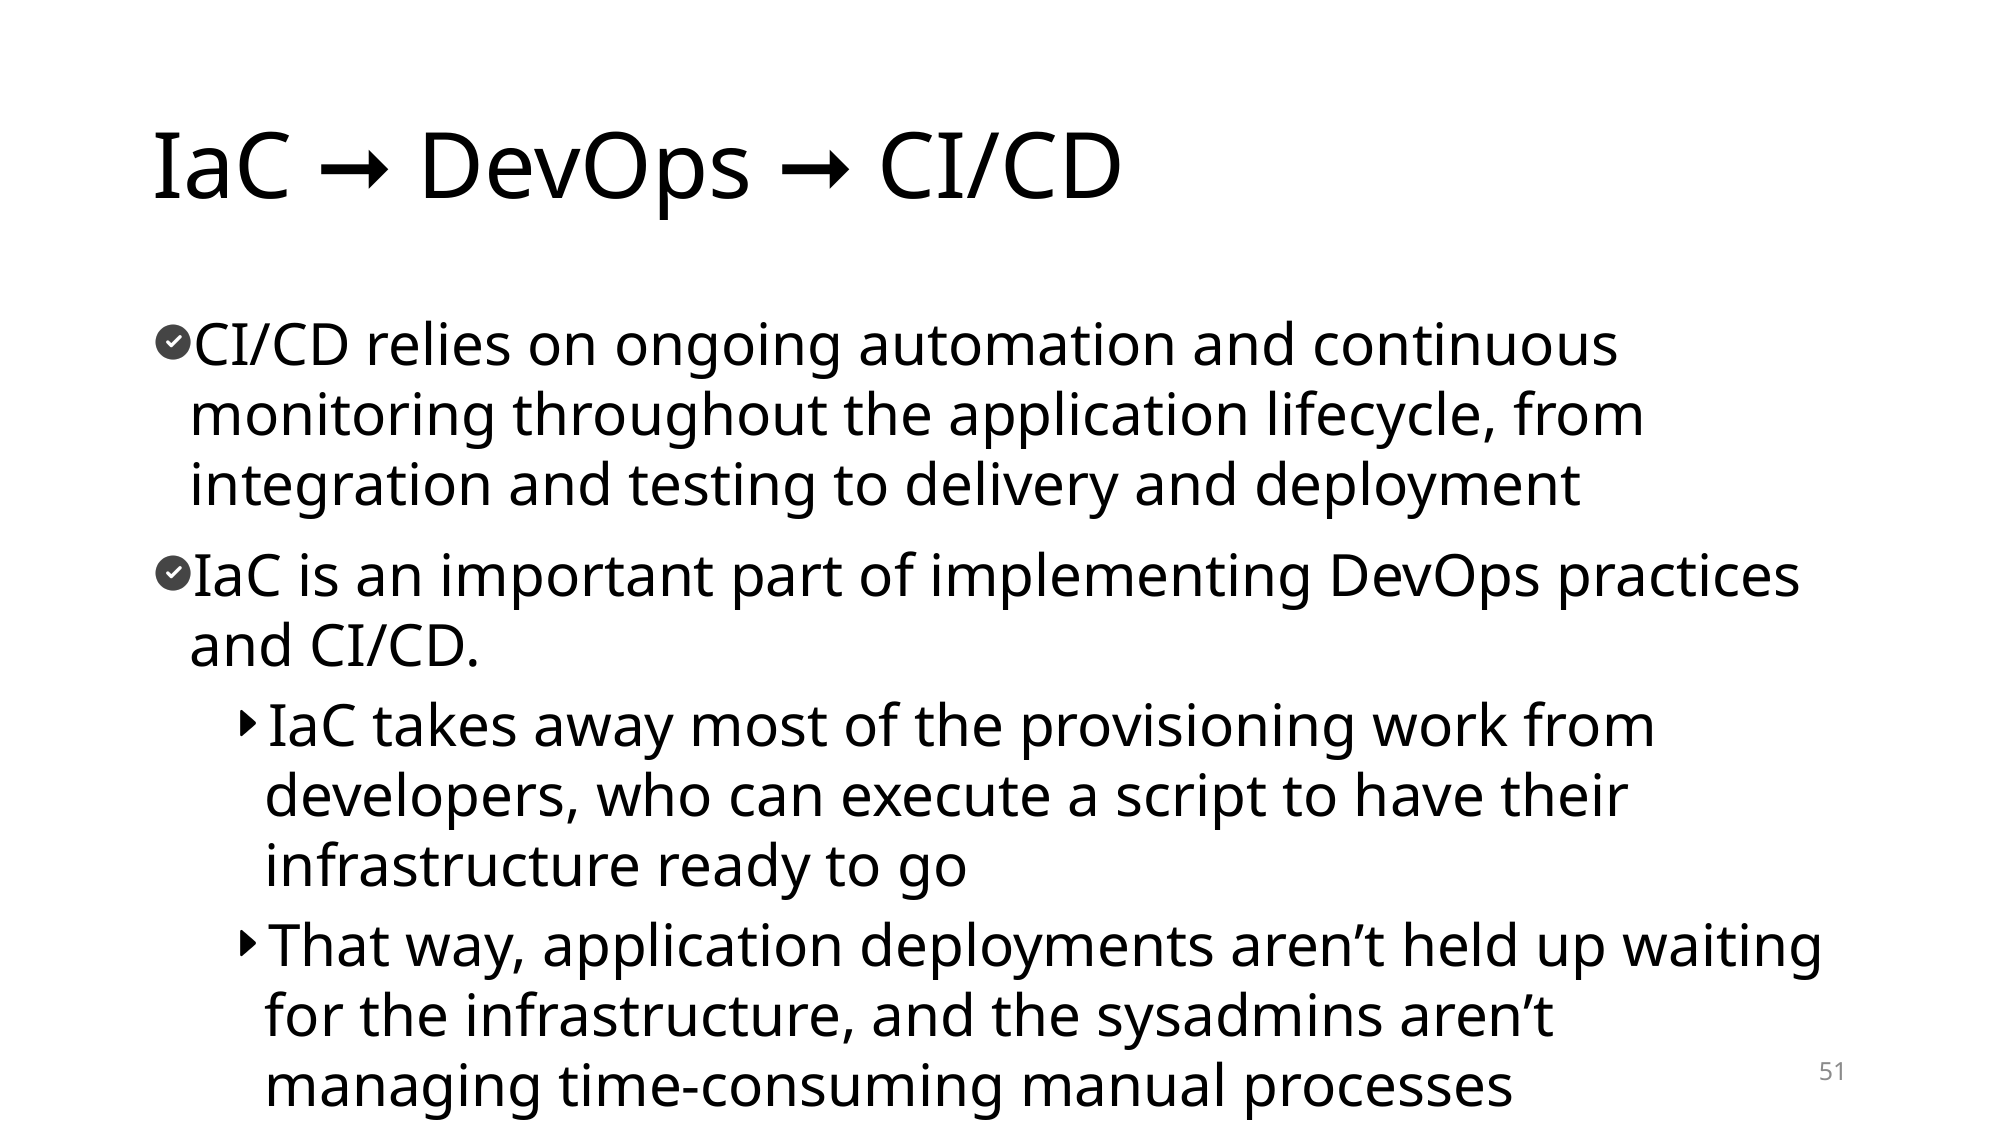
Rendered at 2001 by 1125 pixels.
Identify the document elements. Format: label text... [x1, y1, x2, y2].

picture [152, 552, 194, 594]
picture [227, 702, 269, 744]
list CI/CD relies on ongoing automation and continuous monitoring throughout the application lifecycle, from integration and testing to delivery and deployment IaC is an important part of implementing DevOps practices and CI/CD. IaC takes away most of the provisioning work from developers, who can execute a script to have their infrastructure ready to go That way, application deployments aren’t held up waiting for the infrastructure, and the sysadmins aren’t managing time-consuming manual processes [137, 299, 1863, 1014]
picture [152, 321, 194, 363]
picture [227, 922, 269, 964]
title IaC ➞ DevOps ➞ CI/CD [137, 59, 1863, 278]
slide_number 51 [1412, 1042, 1863, 1103]
